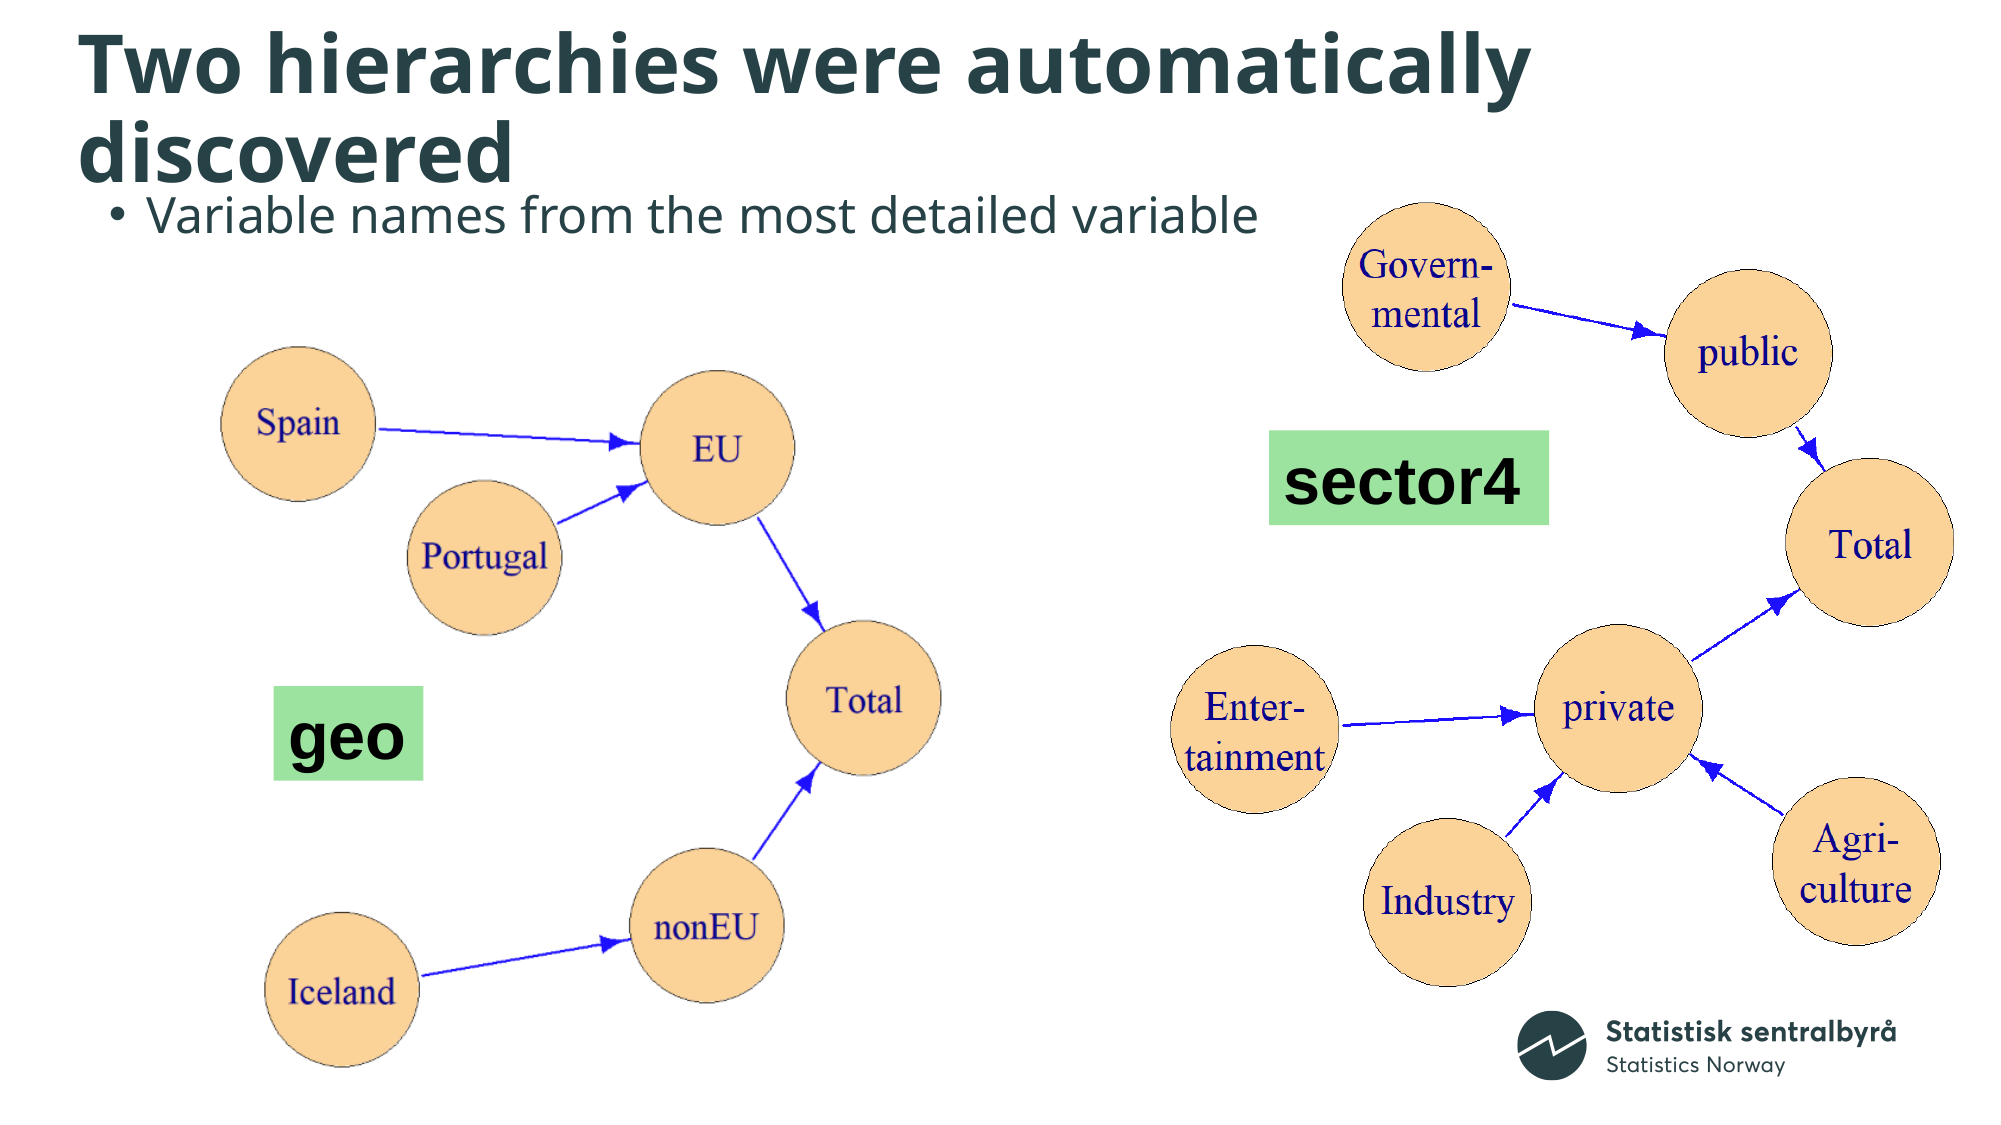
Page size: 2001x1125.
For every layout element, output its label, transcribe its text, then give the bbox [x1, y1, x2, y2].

picture [1164, 196, 1960, 992]
list Variable names from the most detailed variable [93, 145, 1792, 247]
picture [1503, 995, 2000, 1125]
title Two hierarchies were automatically discovered [62, 22, 1792, 209]
picture [148, 331, 970, 1095]
